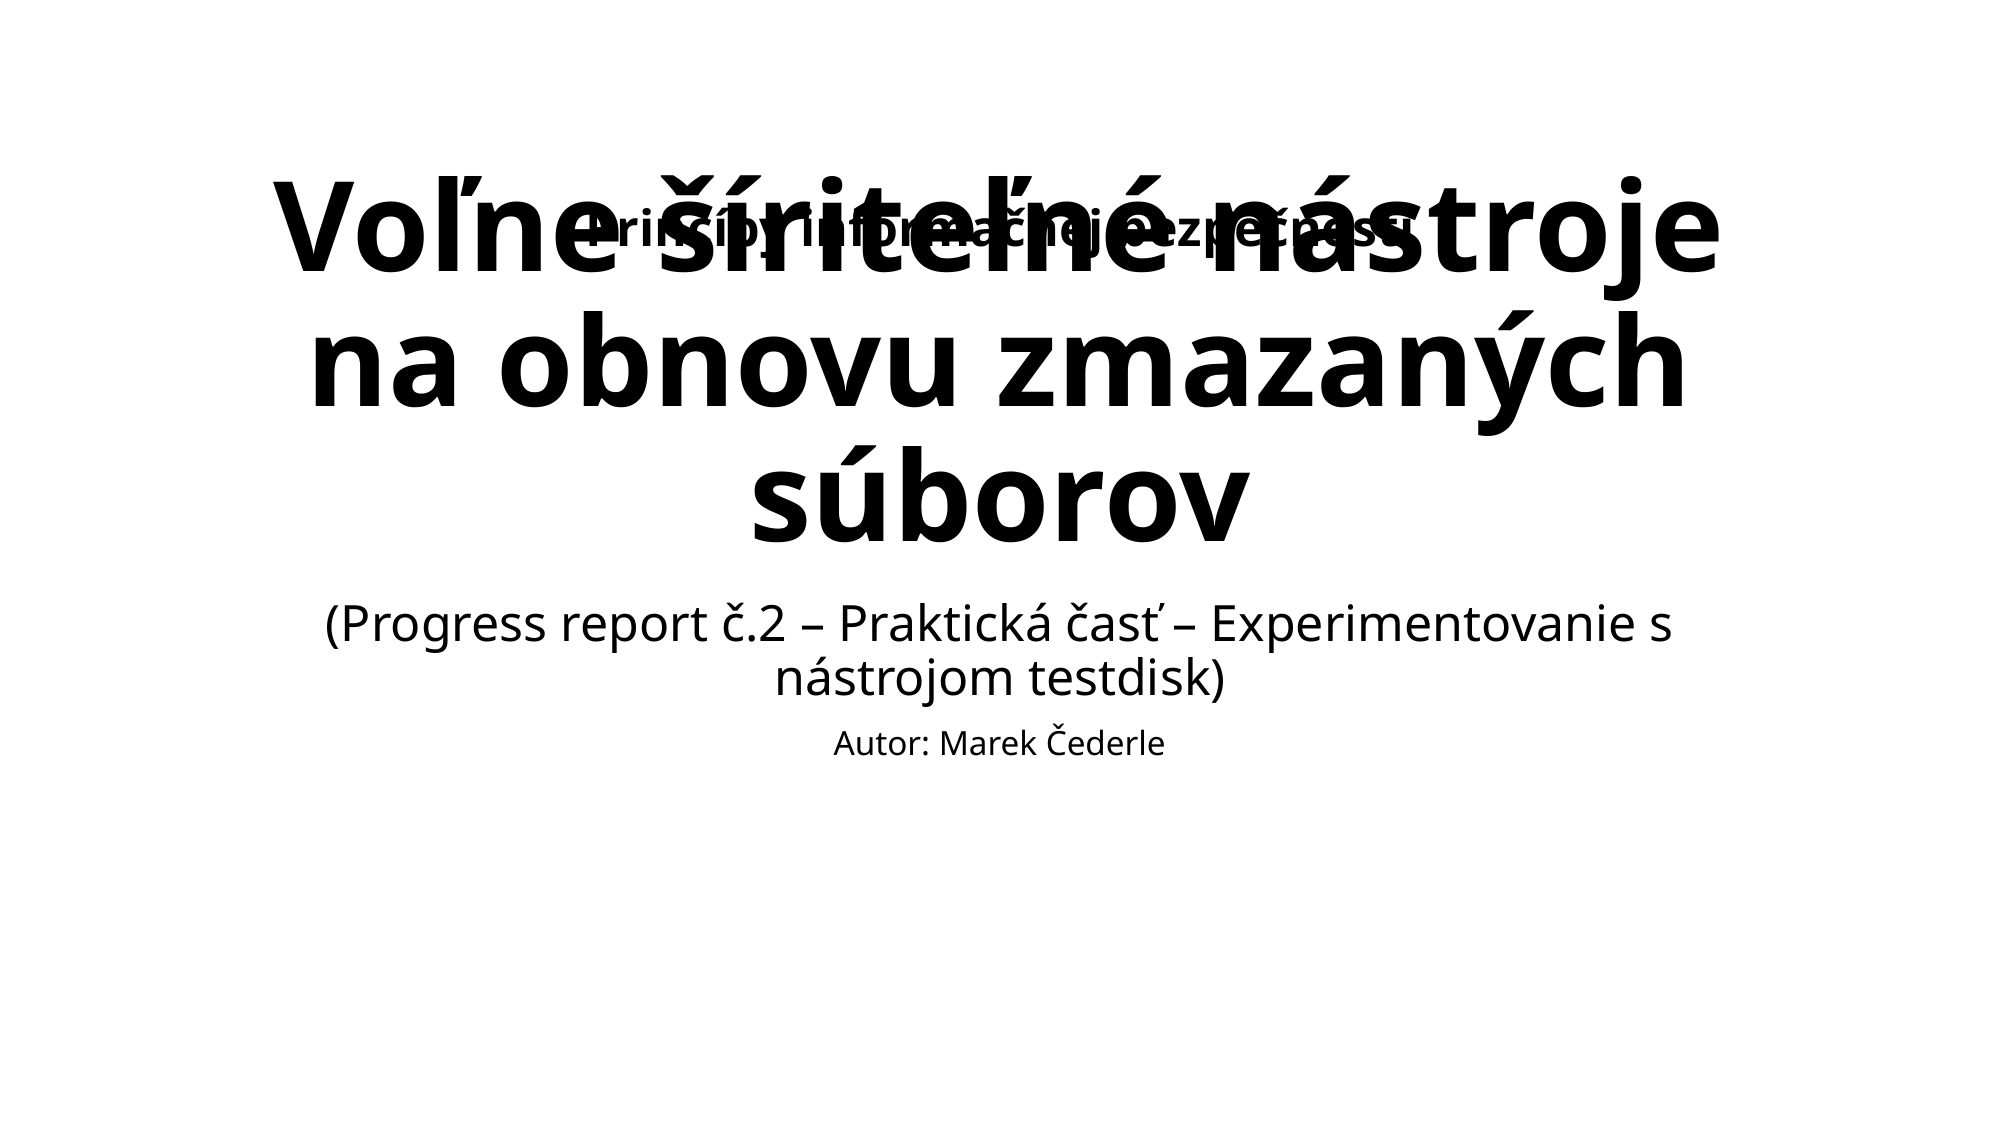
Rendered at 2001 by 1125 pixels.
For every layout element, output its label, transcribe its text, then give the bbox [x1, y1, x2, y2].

text_box Princípy informačnej bezpečnosti [526, 189, 1474, 324]
title Voľne šíriteľné nástroje na obnovu zmazaných súborov [249, 184, 1750, 576]
subtitle (Progress report č.2 – Praktická časť – Experimentovanie s nástrojom testdisk) Autor: Marek Čederle [249, 590, 1750, 863]
